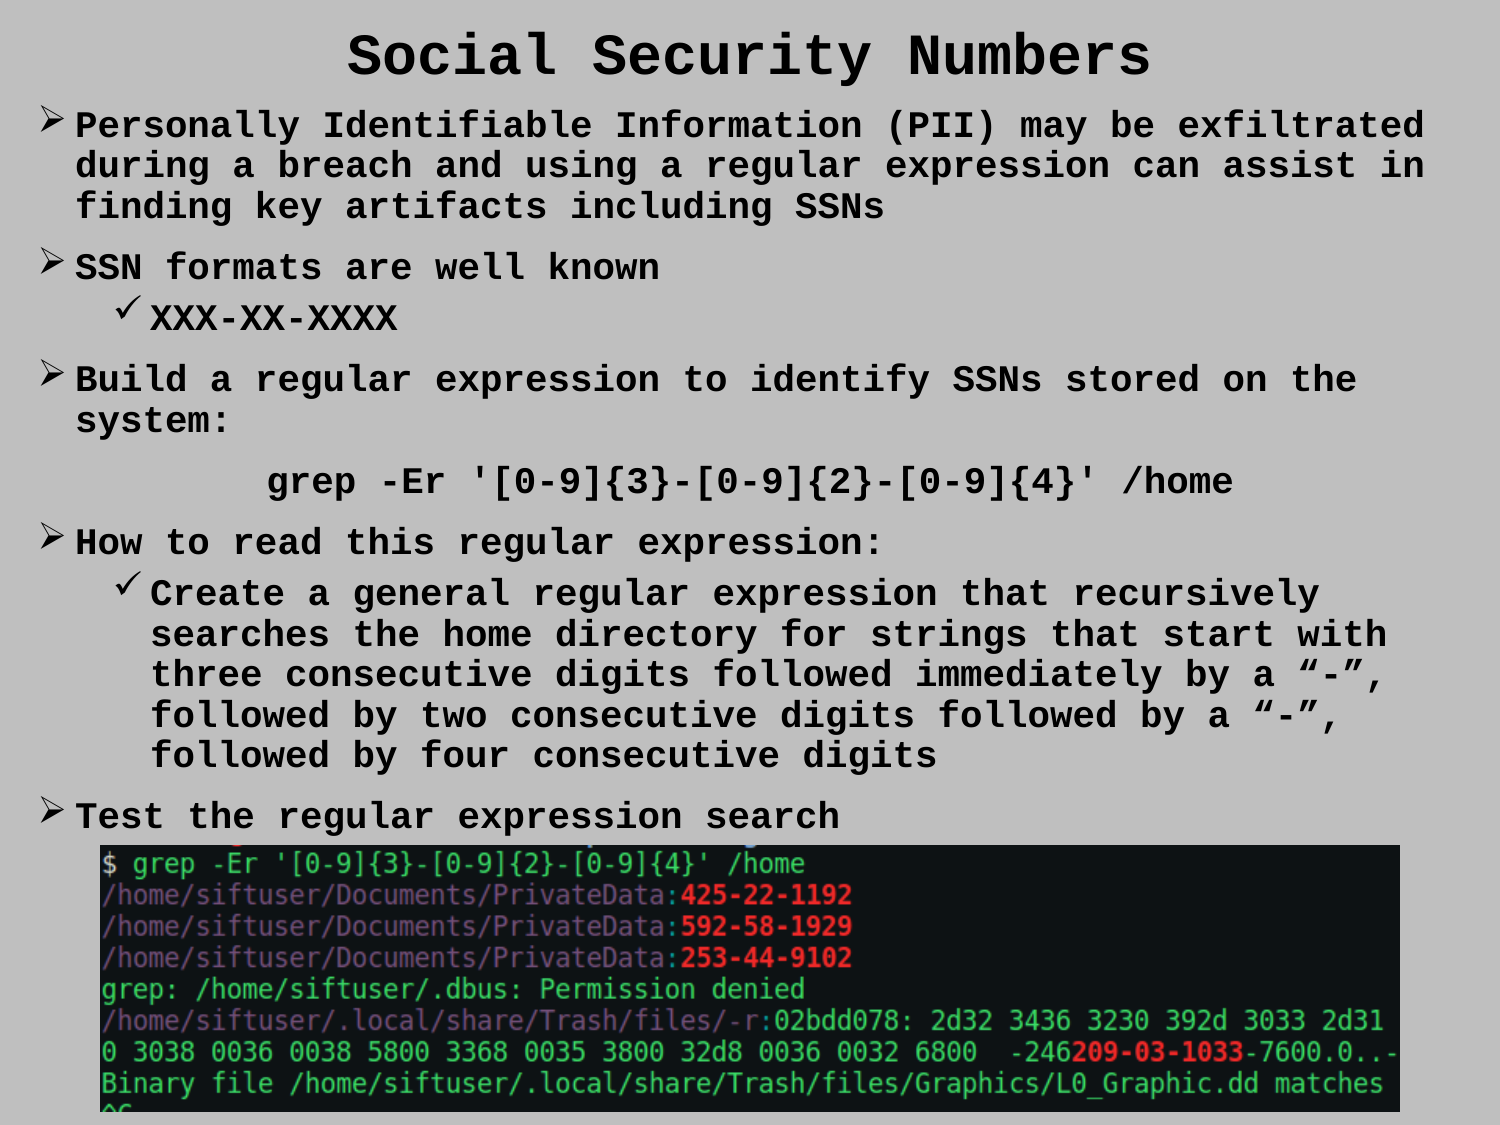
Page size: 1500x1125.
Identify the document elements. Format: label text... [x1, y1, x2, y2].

text_box Social Security Numbers [84, 15, 1415, 87]
list Personally Identifiable Information (PII) may be exfiltrated during a breach and using a regular expression can assist in finding key artifacts including SSNs SSN formats are well known XXX-XX-XXXX Build a regular expression to identify SSNs stored on the system: grep -Er '[0-9]{3}-[0-9]{2}-[0-9]{4}' /home How to read this regular expression: Create a general regular expression that recursively searches the home directory for strings that start with three consecutive digits followed immediately by a “-”, followed by two consecutive digits followed by a “-”, followed by four consecutive digits Test the regular expression search [37, 105, 1463, 845]
picture [100, 845, 1400, 1112]
